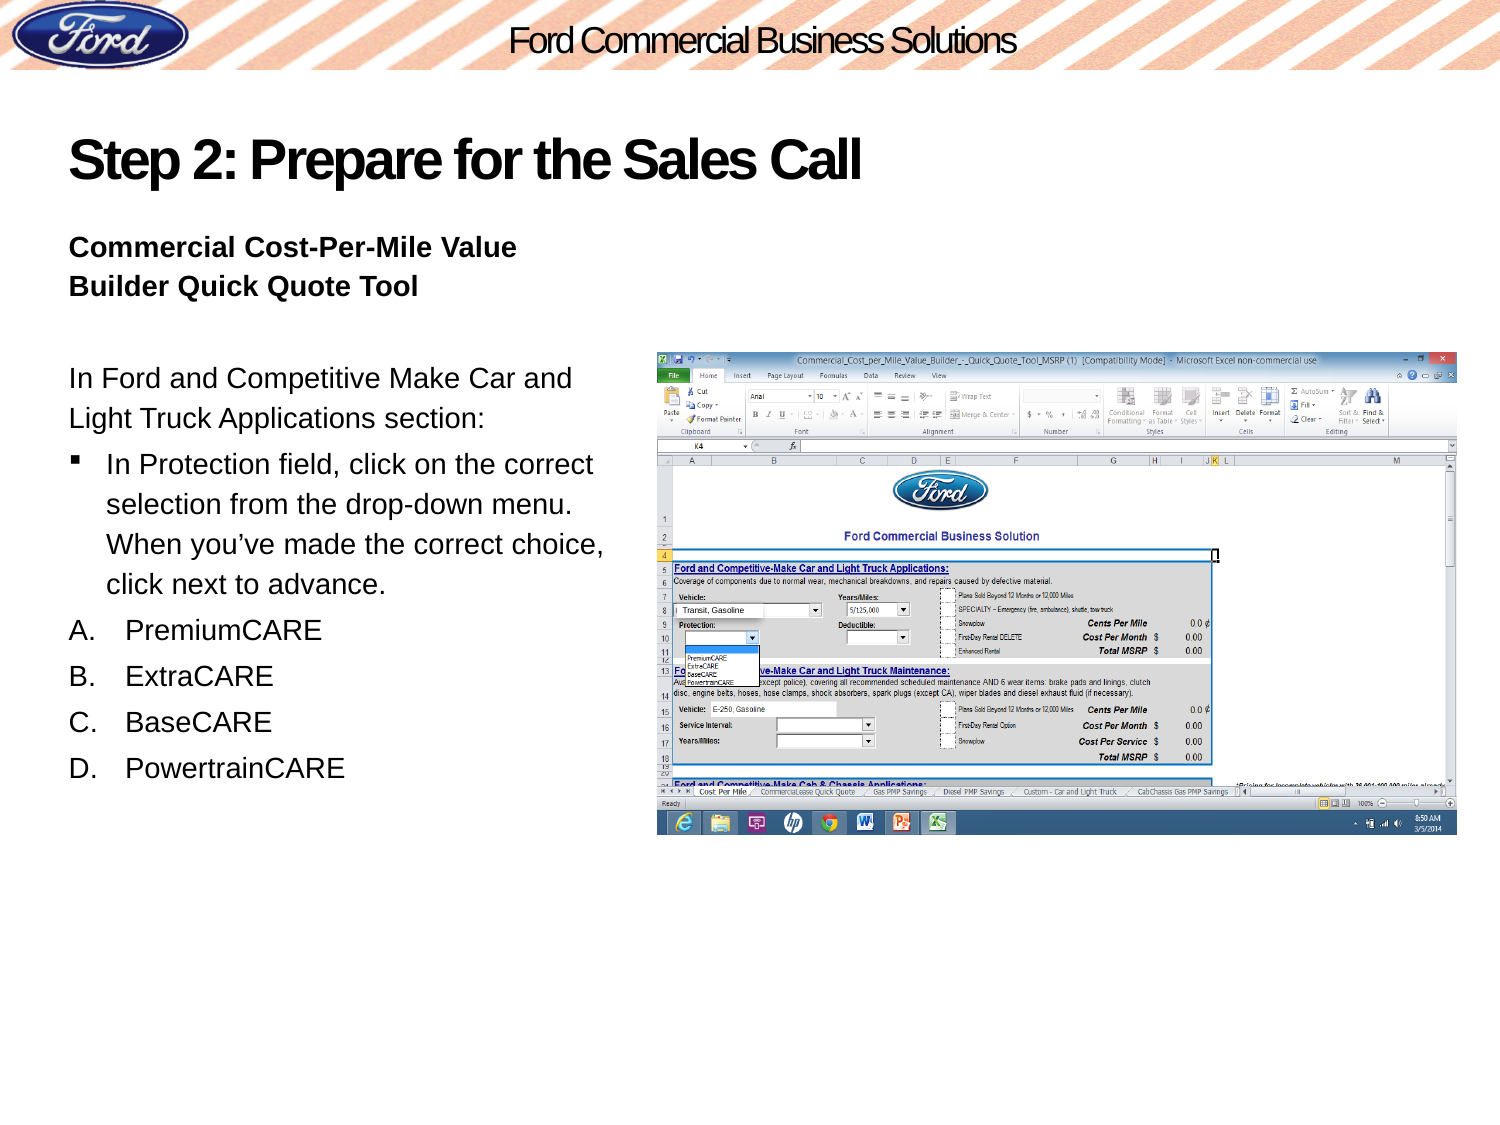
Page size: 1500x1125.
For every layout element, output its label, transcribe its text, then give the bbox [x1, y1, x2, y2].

picture [656, 352, 1458, 835]
title Step 2: Prepare for the Sales Call [53, 127, 1447, 198]
picture [9, 0, 190, 70]
list Michelle assembles the Customer Sales Presentation Kit in the Commercial Vehicle Presentation folder and adds a QFC credit application, relevant presentation materials and brochures, and the completed worksheets from the Commercial Cost-Per-Mile Value Builder Quick Quote Tool . [688, 0, 772, 70]
list Commercial Cost-Per-Mile Value Builder Quick Quote Tool In Ford and Competitive Make Car and Light Truck Applications section: In Protection field, click on the correct selection from the drop-down menu. When you’ve made the correct choice, click next to advance. PremiumCARE ExtraCARE BaseCARE PowertrainCARE [53, 215, 622, 1073]
